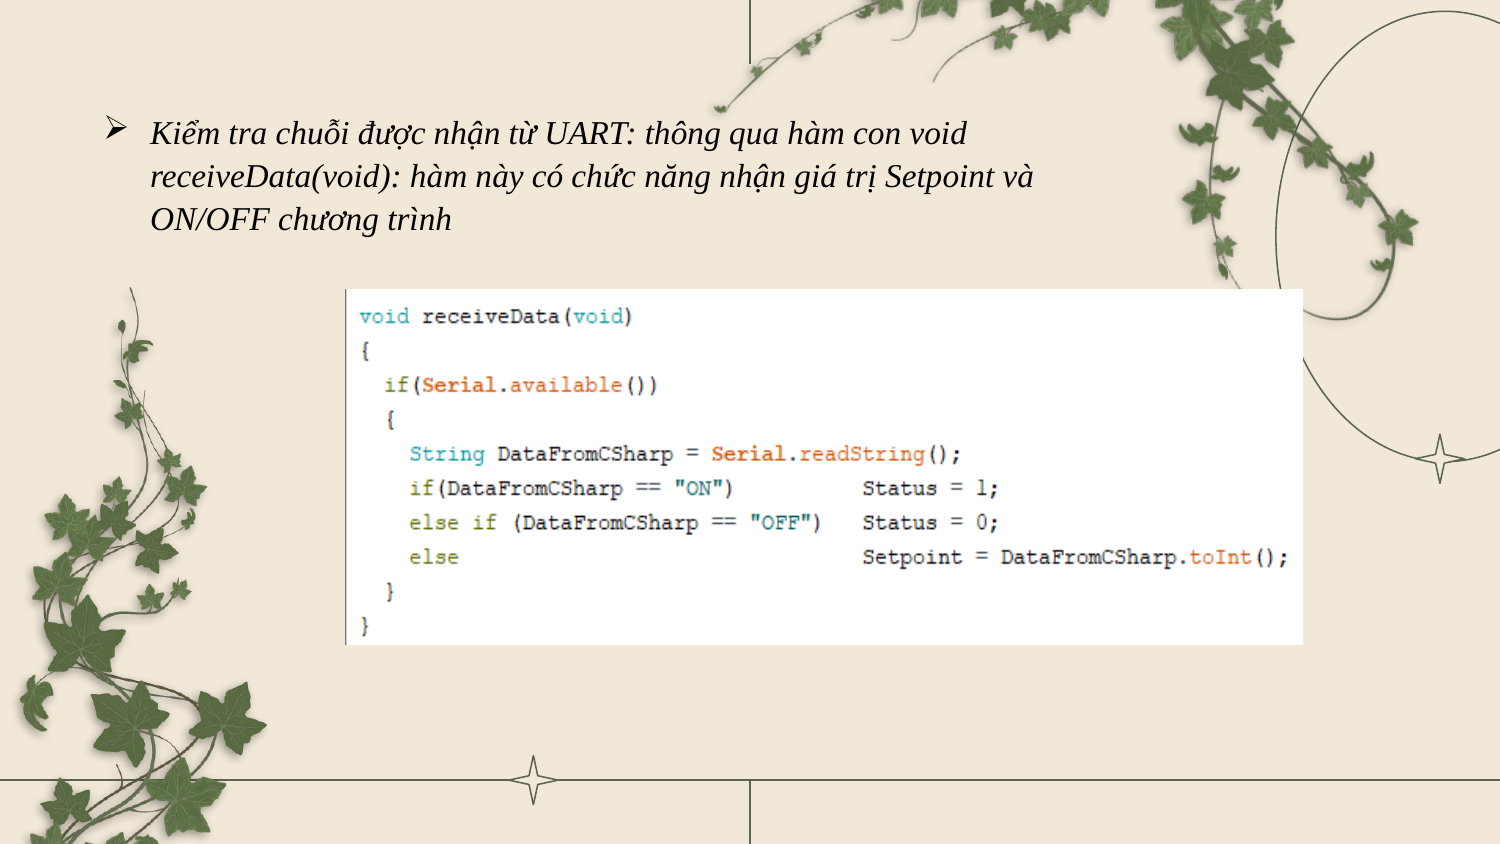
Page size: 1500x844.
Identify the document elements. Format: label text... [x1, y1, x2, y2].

text_box Kiểm tra chuỗi được nhận từ UART: thông qua hàm con void receiveData(void): hàm này có chức năng nhận giá trị Setpoint và ON/OFF chương trình [13, 101, 1067, 245]
picture [344, 0, 1462, 645]
picture [0, 273, 296, 844]
